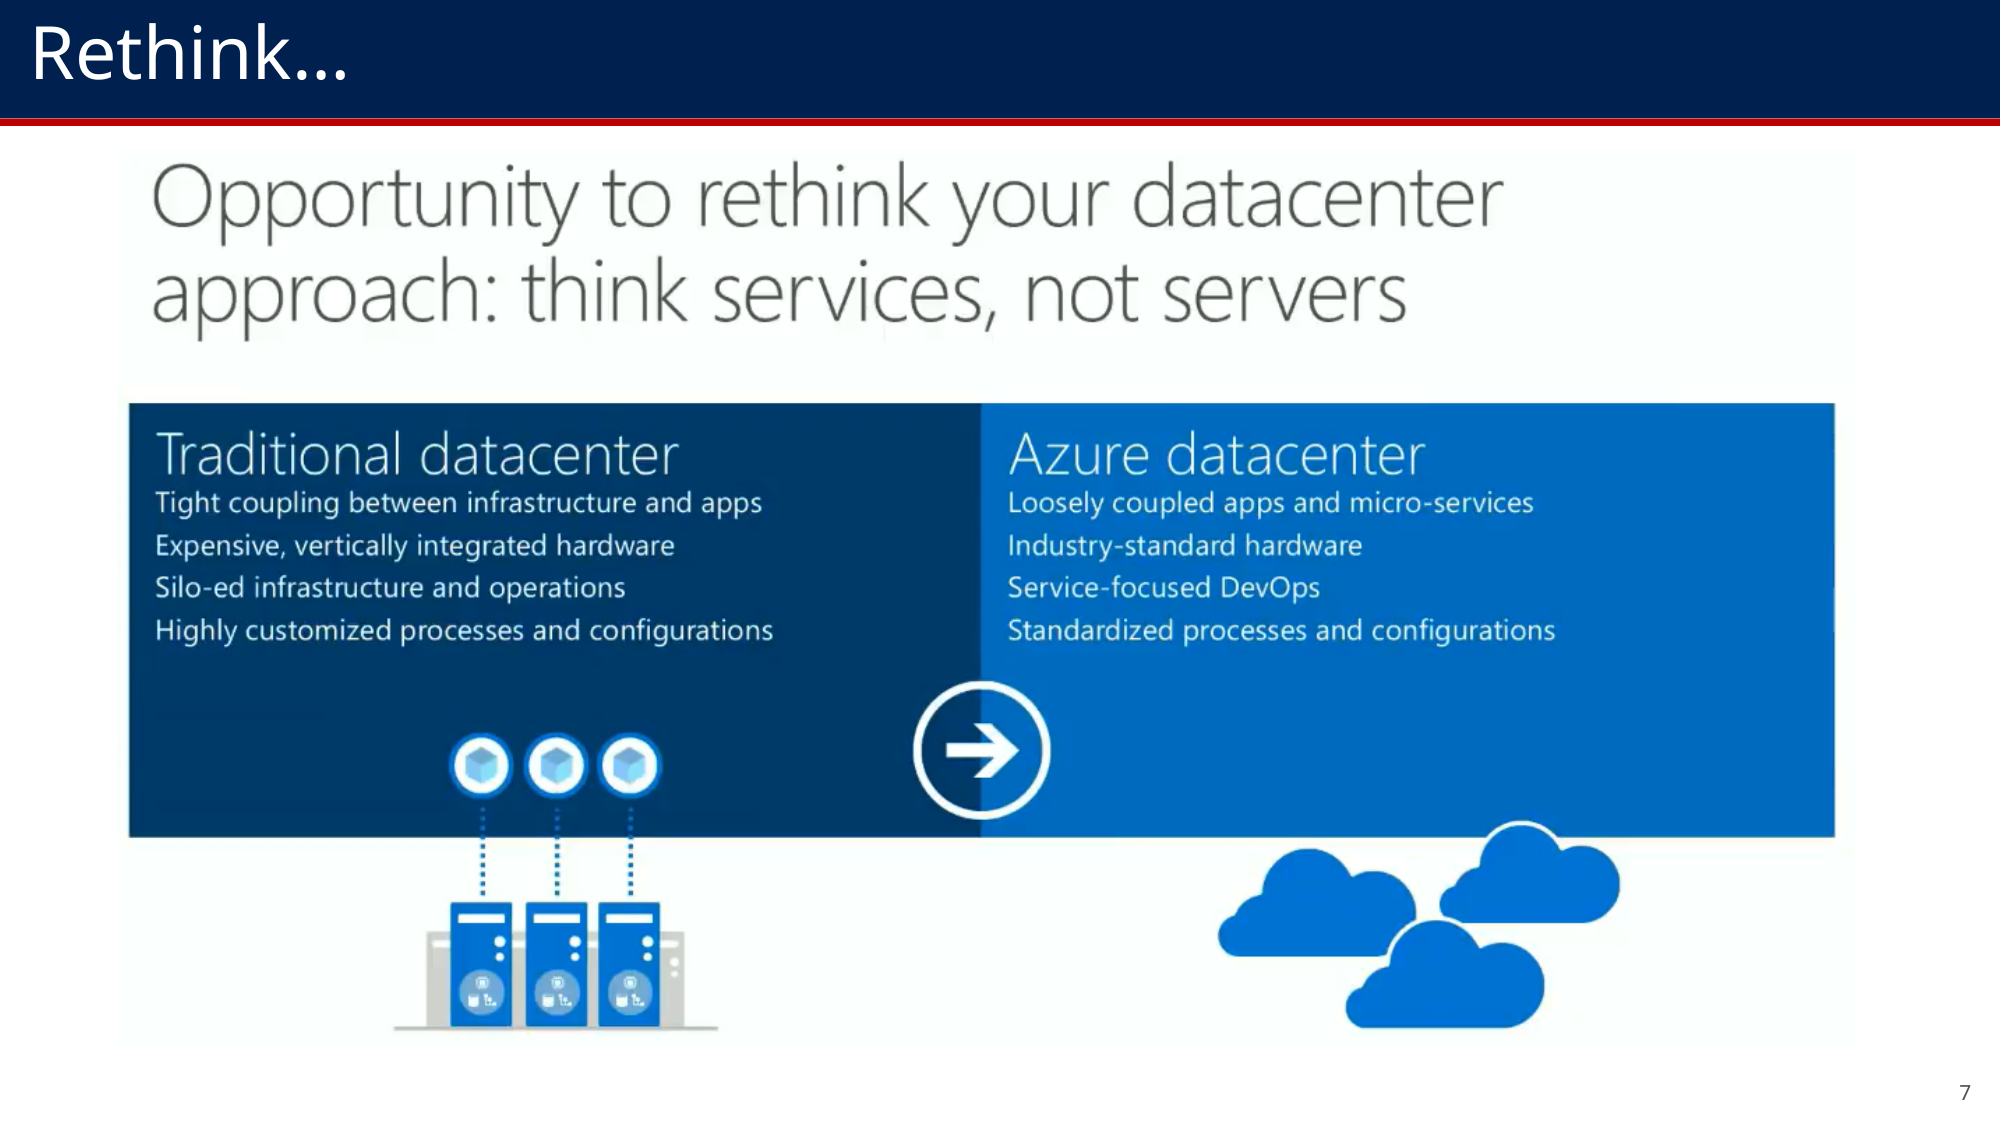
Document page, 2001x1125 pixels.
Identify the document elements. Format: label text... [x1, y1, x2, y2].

text_box 7 [1925, 1072, 1986, 1112]
text_box Rethink… [0, 0, 2000, 118]
text_box [0, 118, 2000, 127]
picture [117, 149, 1857, 1049]
